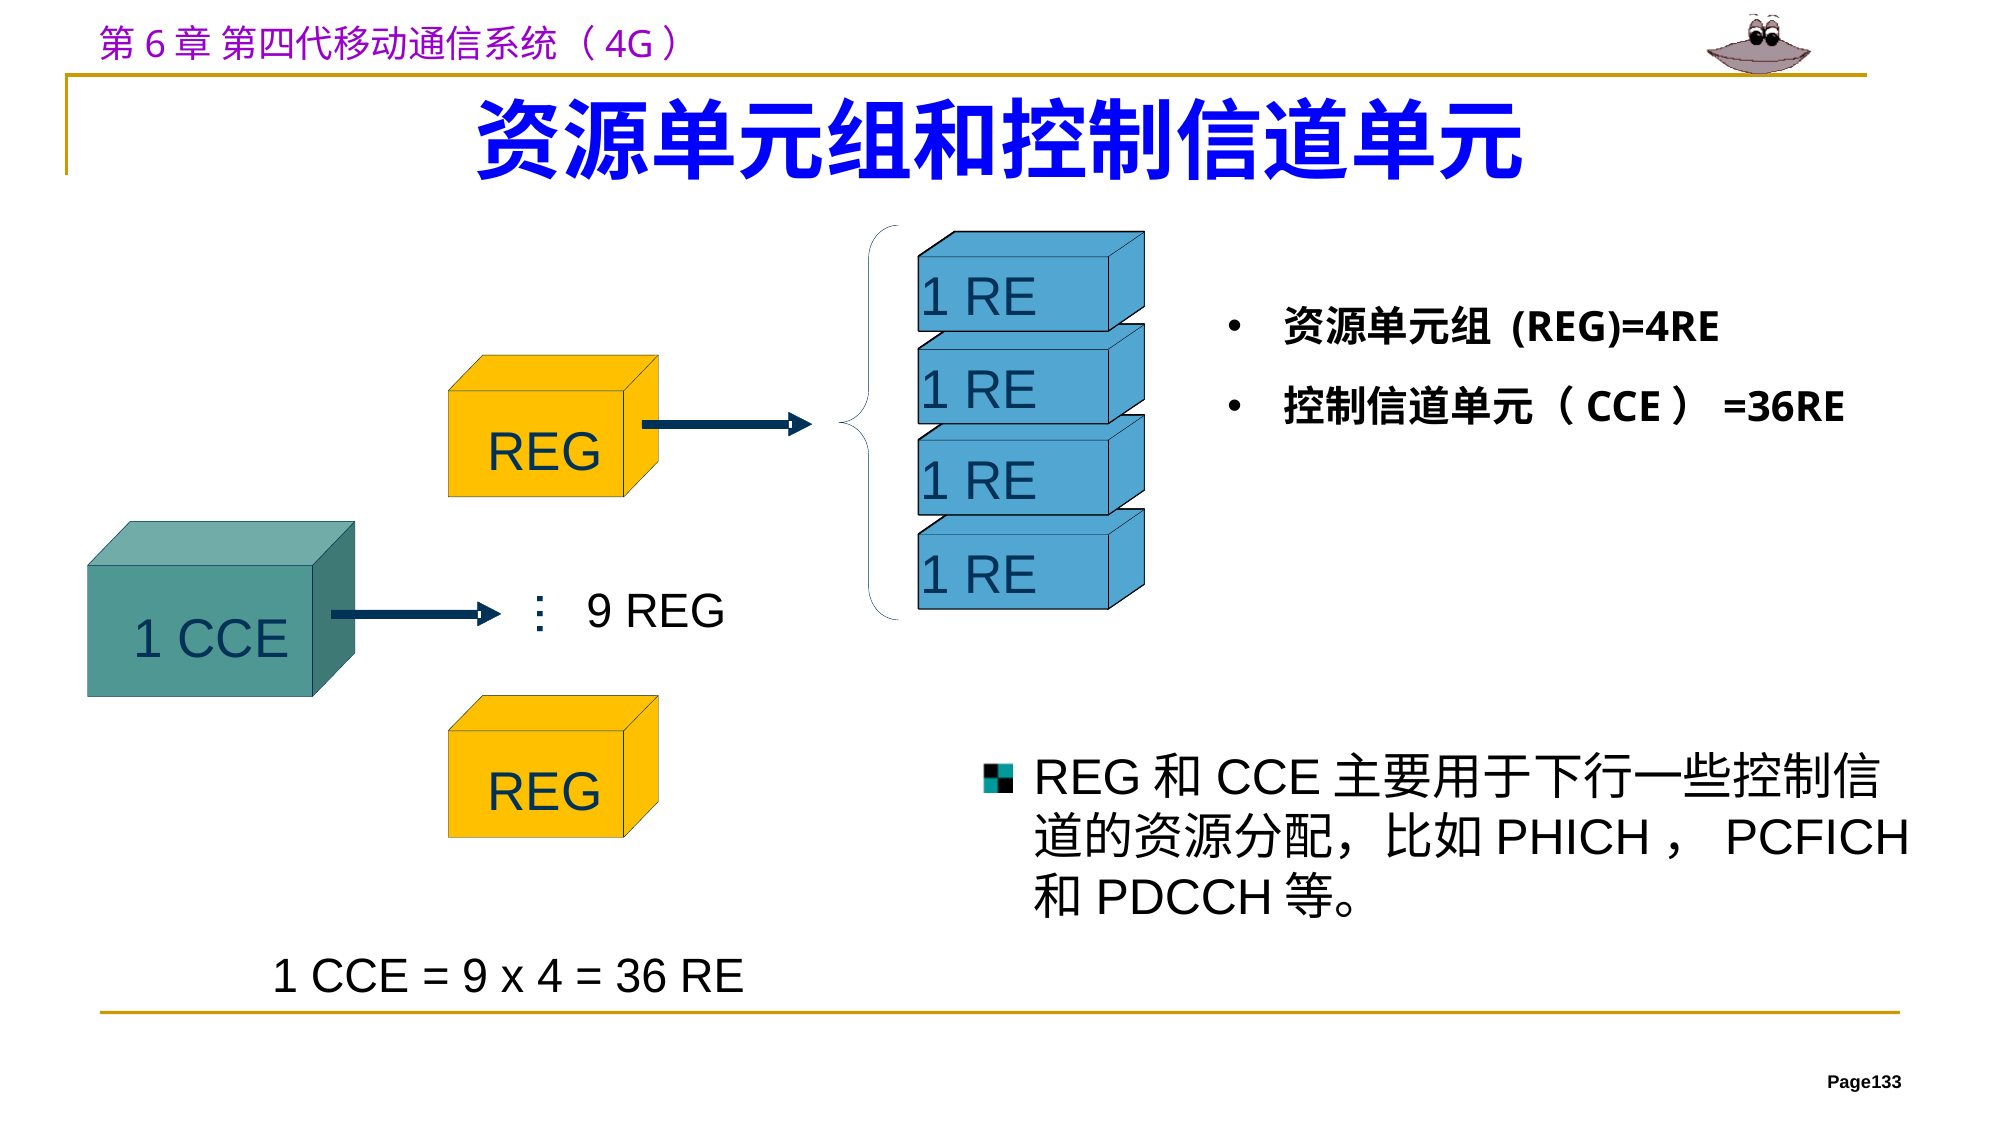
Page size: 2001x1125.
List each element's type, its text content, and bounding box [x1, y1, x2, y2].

picture [1650, 0, 1817, 77]
slide_number Page [1812, 1062, 1970, 1107]
text_box 资源单元组 (REG)=4RE 控制信道单元（CCE）=36RE [1212, 262, 1900, 438]
picture [87, 224, 1145, 1036]
list REG和CCE主要用于下行一些控制信道的资源分配，比如PHICH，PCFICH和PDCCH等。 [1145, 737, 1929, 909]
title 资源单元组和控制信道单元 [99, 77, 1901, 211]
